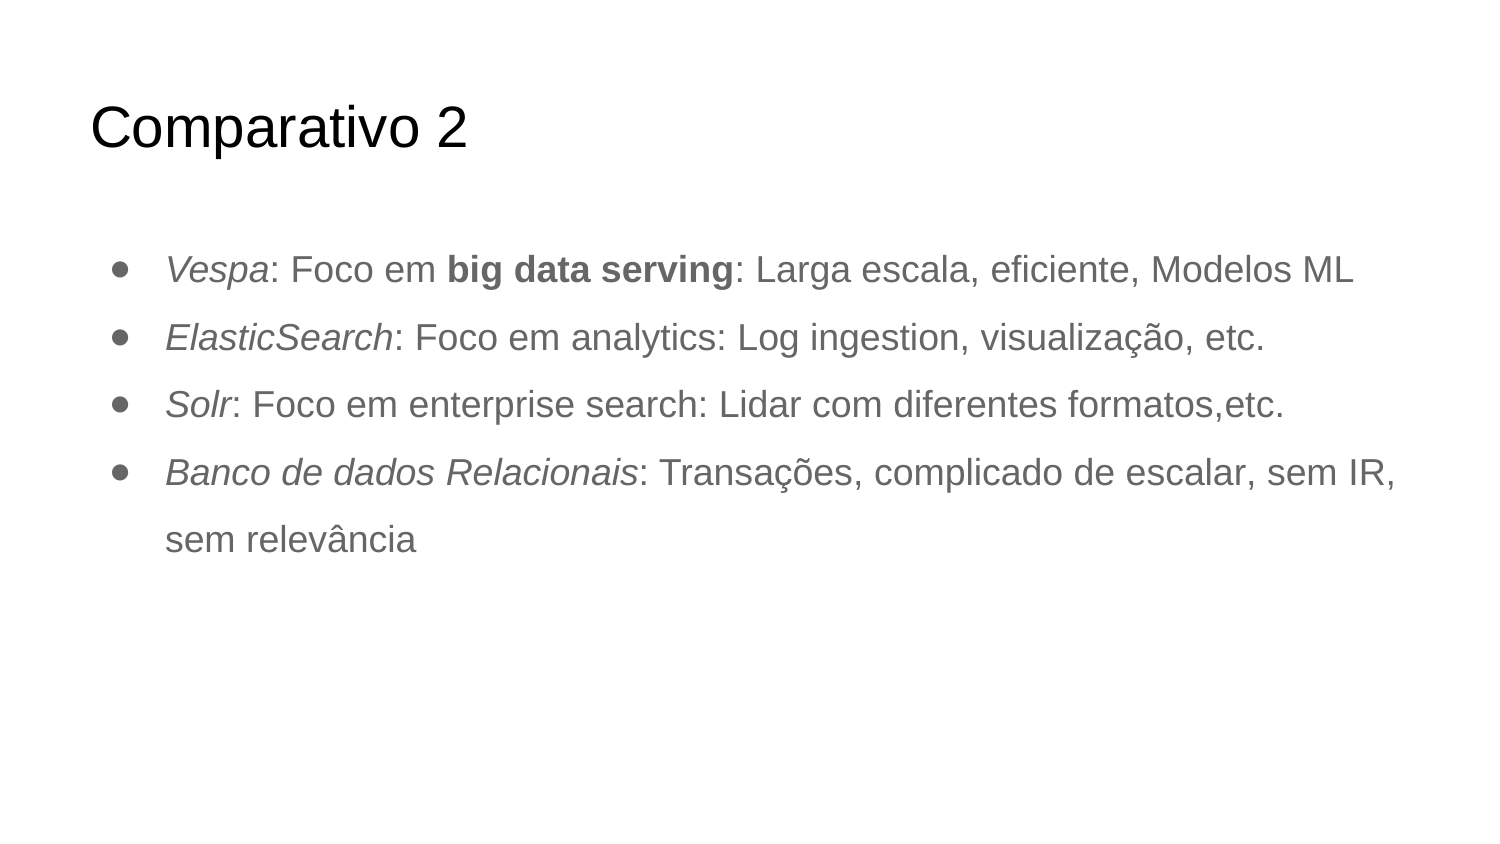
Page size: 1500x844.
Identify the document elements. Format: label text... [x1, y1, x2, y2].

list Vespa: Foco em big data serving: Larga escala, eficiente, Modelos ML ElasticSearch: Foco em analytics: Log ingestion, visualização, etc. Solr: Foco em enterprise search: Lidar com diferentes formatos,etc. Banco de dados Relacionais: Transações, complicado de escalar, sem IR, sem relevância [75, 150, 1425, 808]
title Comparativo 2 [75, 33, 1425, 150]
